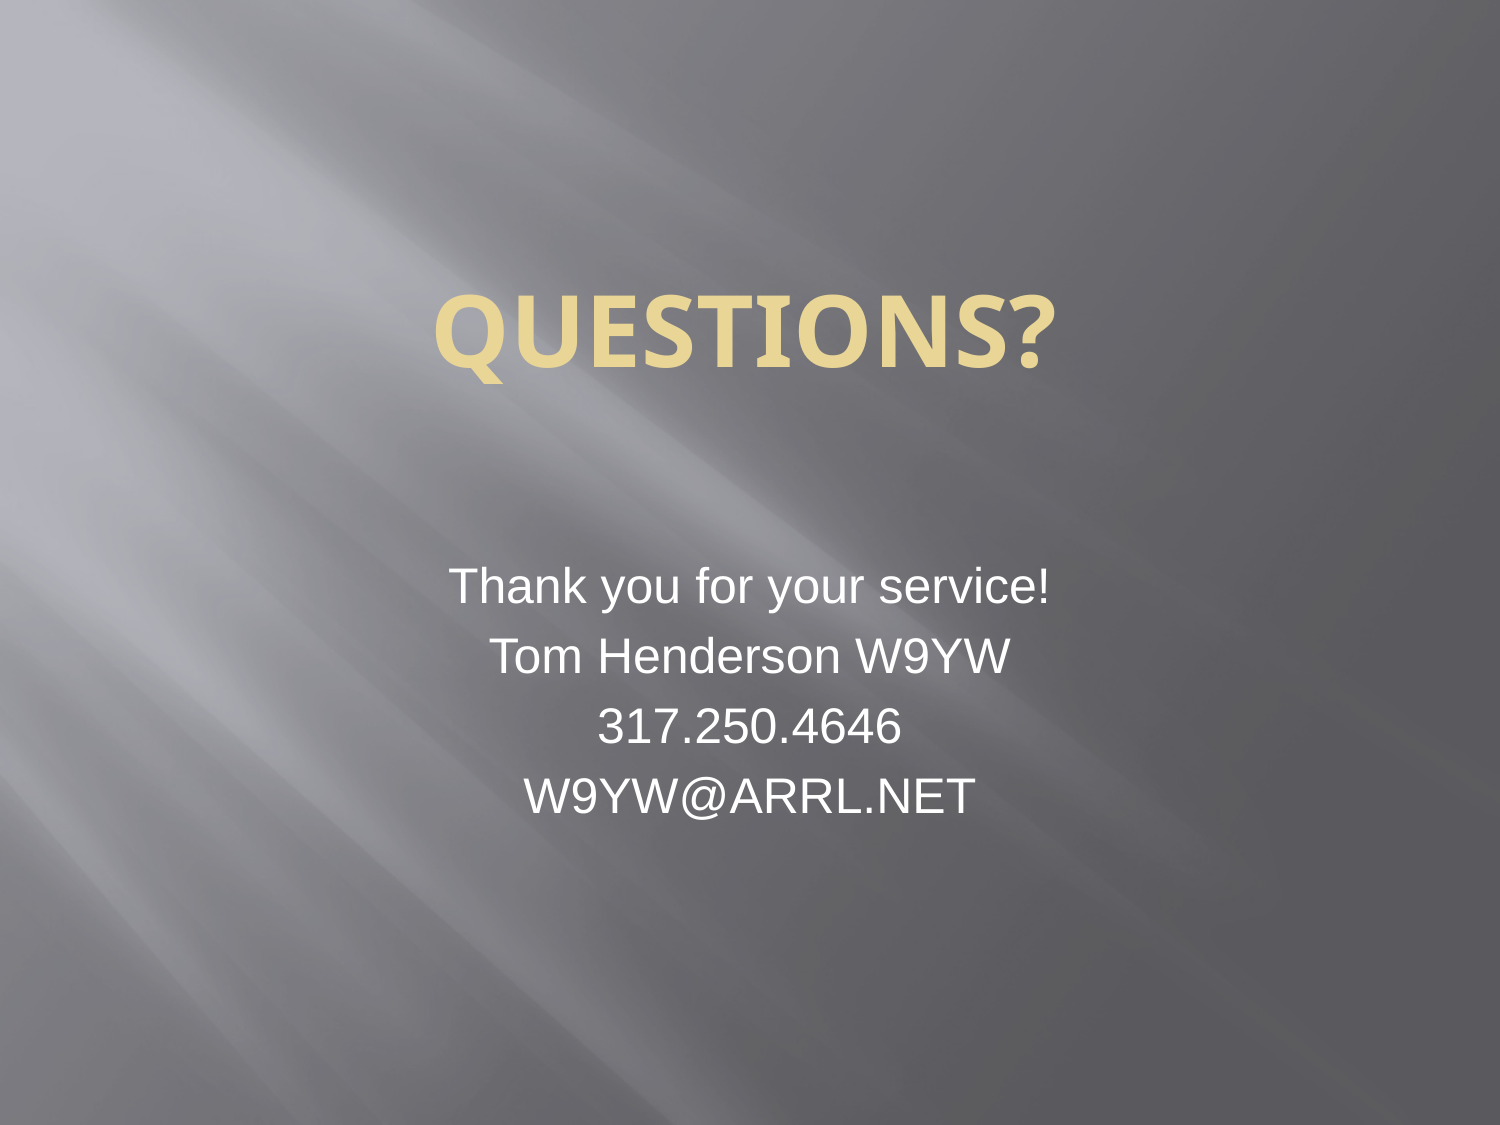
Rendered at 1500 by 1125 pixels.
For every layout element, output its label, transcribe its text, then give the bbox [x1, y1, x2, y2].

text_box Questions? [69, 125, 1419, 388]
picture [0, 0, 1500, 1125]
text_box Thank you for your service! Tom Henderson W9YW 317.250.4646 W9YW@ARRL.NET [224, 546, 1275, 834]
